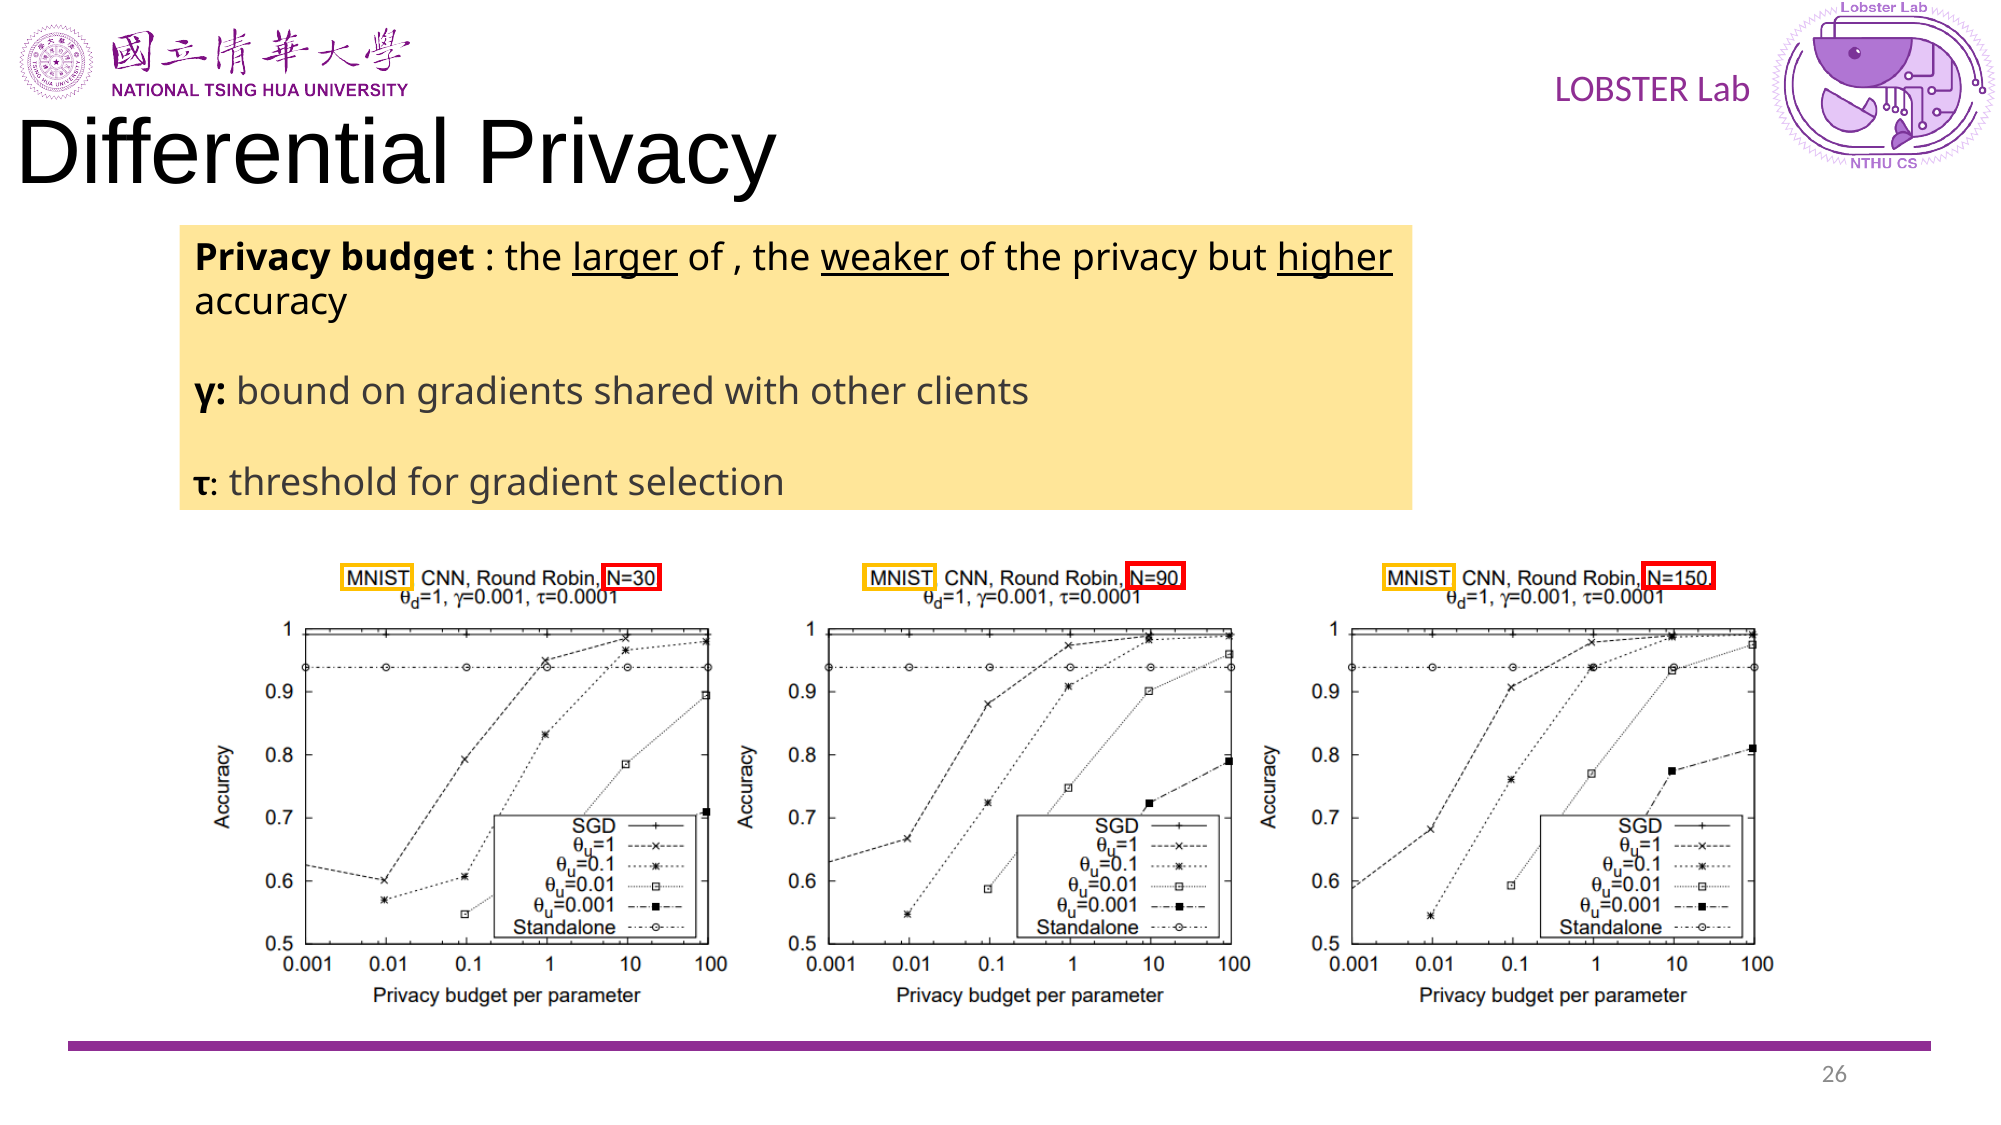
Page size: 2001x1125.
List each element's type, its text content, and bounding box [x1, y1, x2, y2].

slide_number 26 [1412, 1042, 1863, 1103]
text_box Differential Privacy [0, 95, 1970, 313]
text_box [204, 557, 1791, 1022]
picture [19, 24, 410, 95]
picture [1767, 0, 2000, 173]
